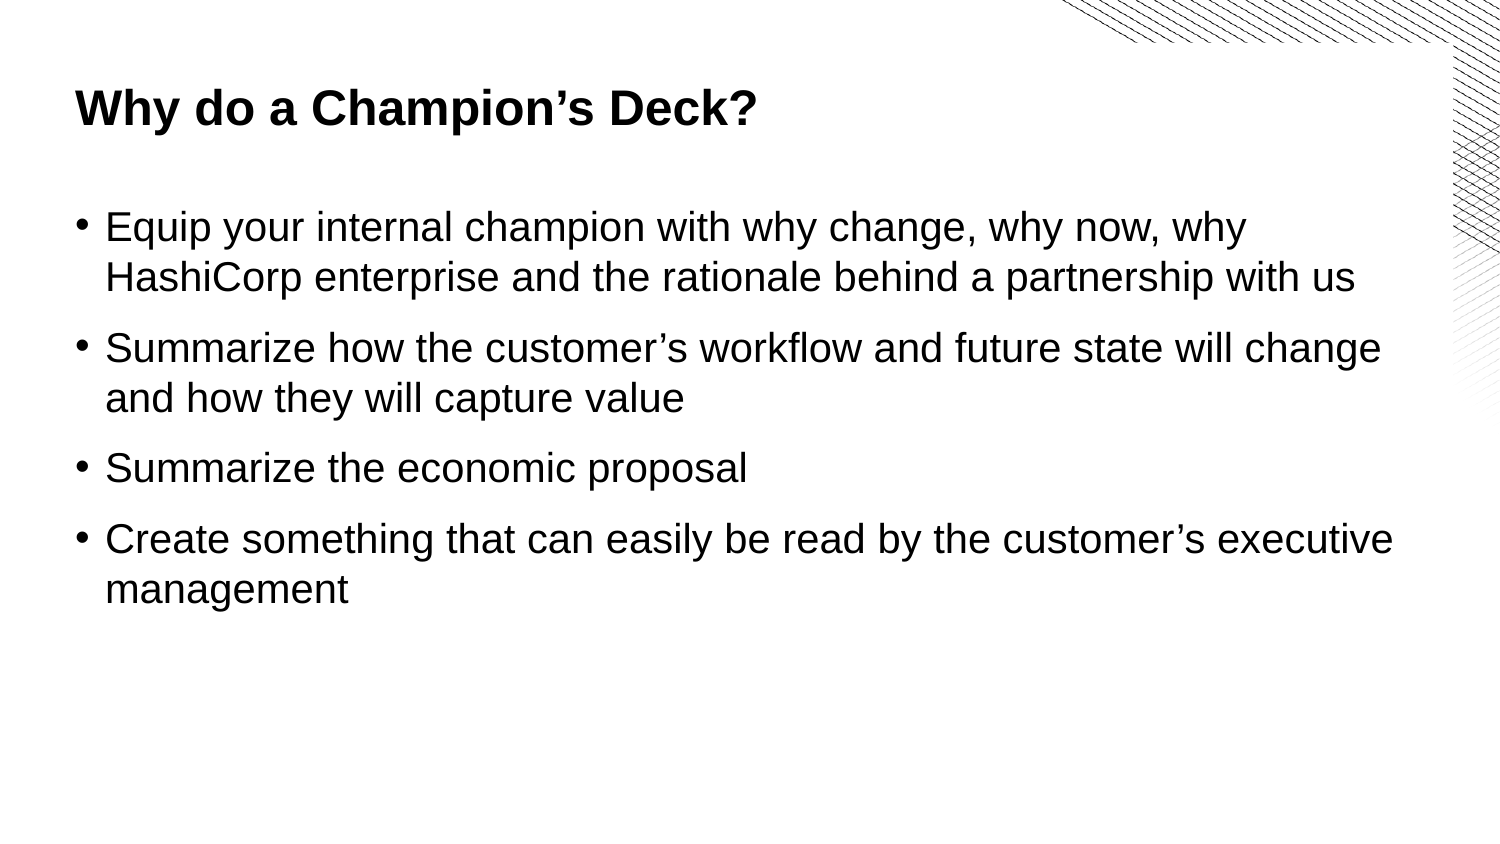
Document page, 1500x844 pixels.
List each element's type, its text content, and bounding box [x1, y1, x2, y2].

picture [1062, 0, 1500, 611]
list Why do a Champion’s Deck? [75, 75, 1107, 136]
list Equip your internal champion with why change, why now, why HashiCorp enterprise and the rationale behind a partnership with us Summarize how the customer’s workflow and future state will change and how they will capture value Summarize the economic proposal Create something that can easily be read by the customer’s executive management [75, 199, 1406, 536]
